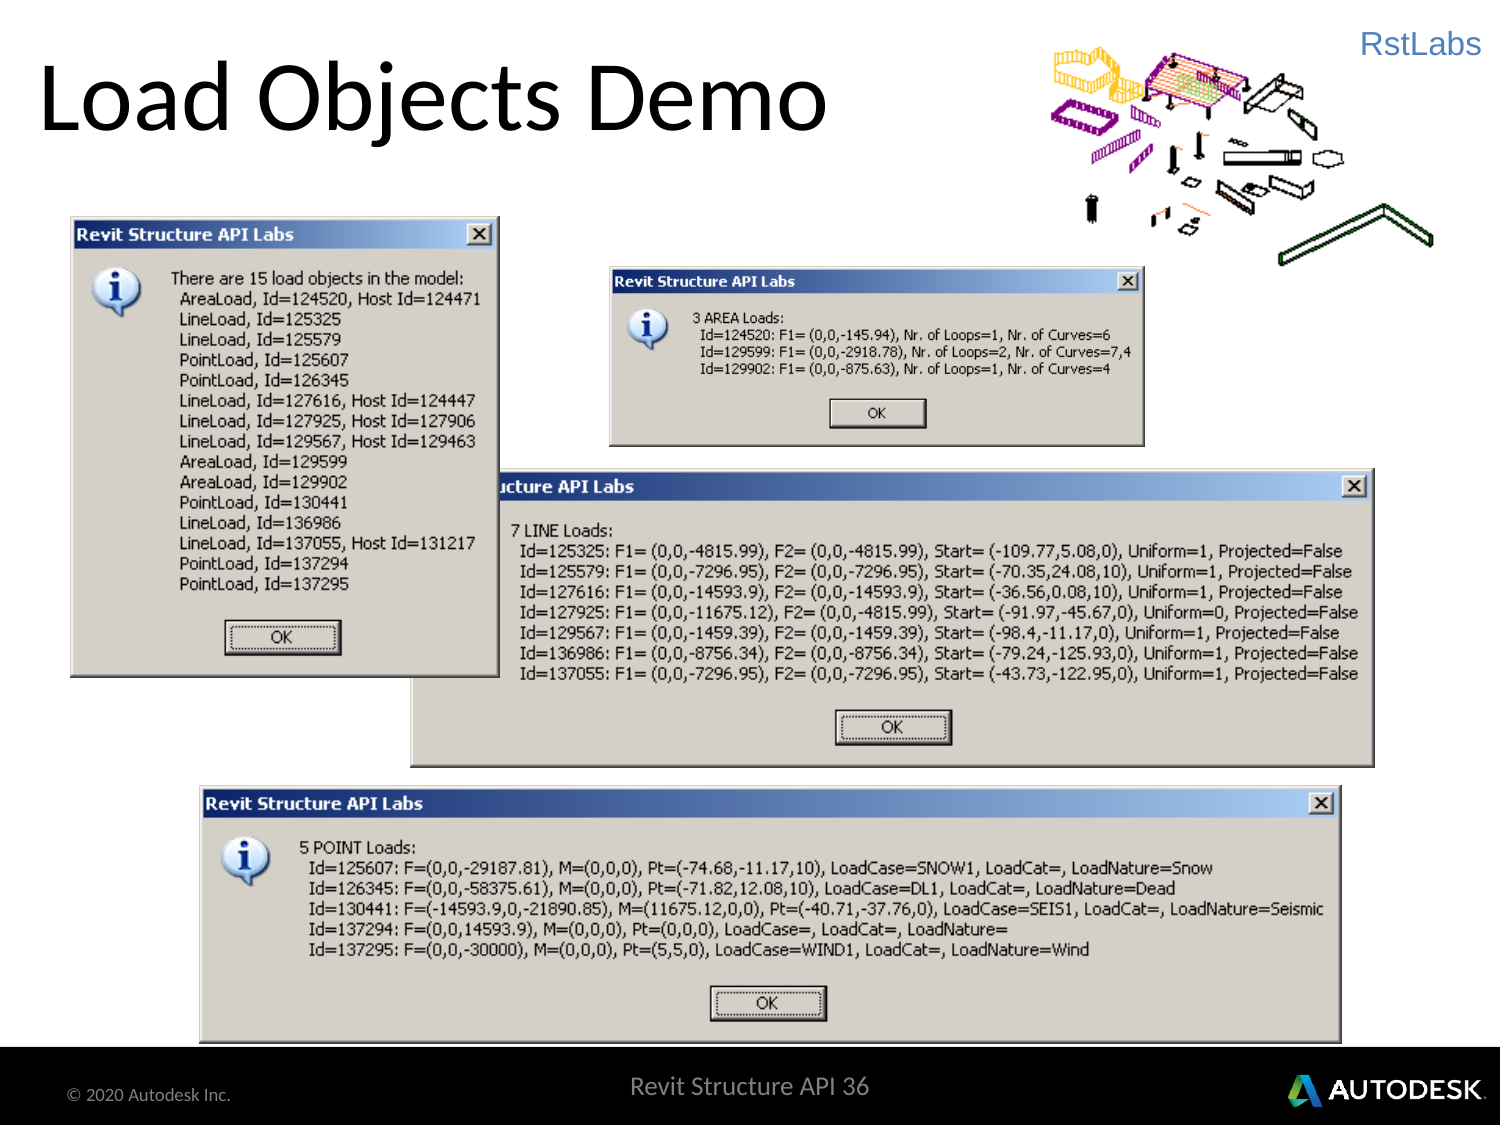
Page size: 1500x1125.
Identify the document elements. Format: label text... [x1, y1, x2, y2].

picture [1042, 39, 1458, 294]
picture [0, 1046, 1500, 1125]
text_box RstLabs [1151, 22, 1483, 63]
picture [70, 215, 1375, 768]
title Load Objects Demo [23, 23, 1151, 144]
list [609, 266, 1145, 447]
picture [198, 785, 1342, 1044]
